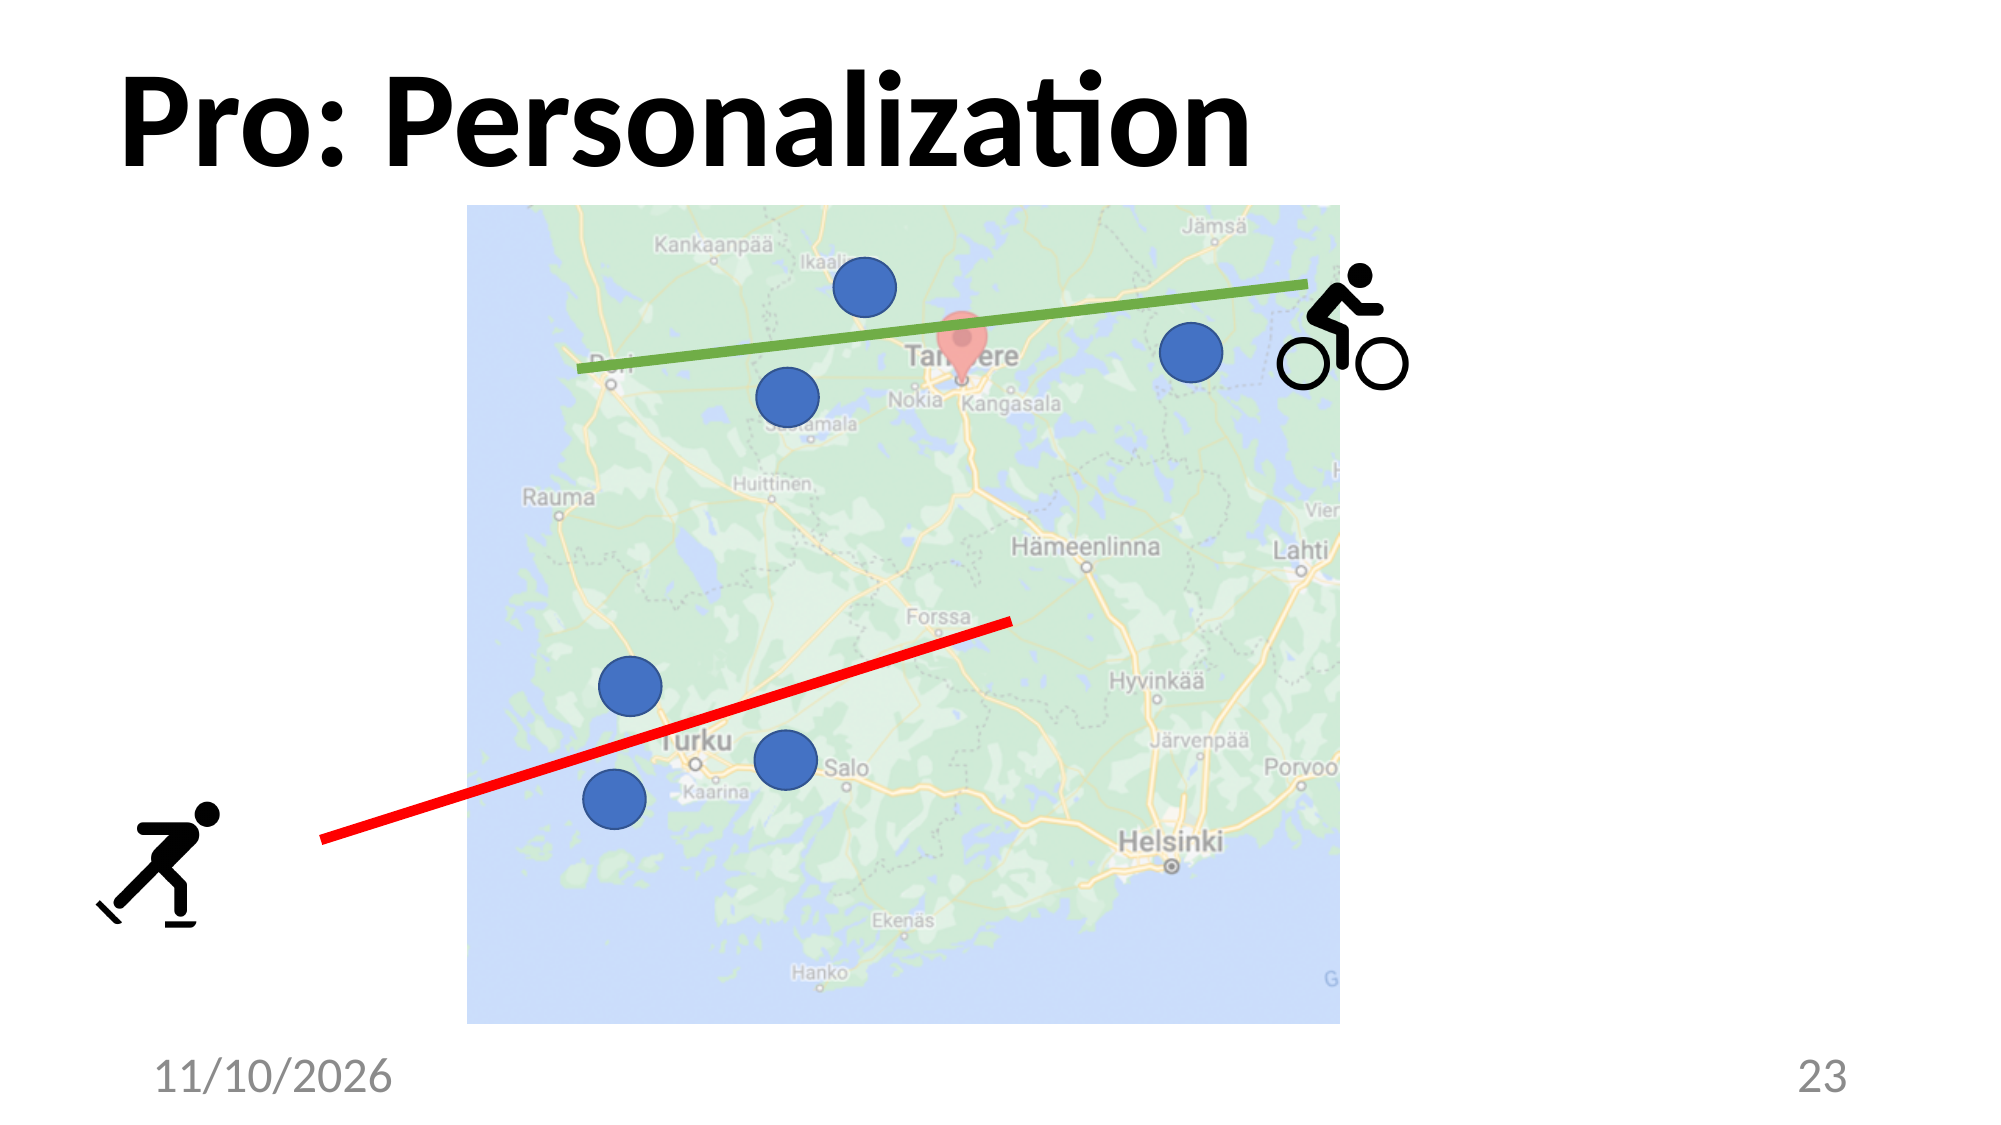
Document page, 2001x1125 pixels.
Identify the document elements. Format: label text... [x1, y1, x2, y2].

picture [466, 205, 1418, 1024]
slide_number 23 [1412, 1042, 1863, 1103]
text_box Pro: Personalization [104, 21, 1271, 201]
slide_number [137, 1042, 588, 1103]
picture [81, 789, 232, 940]
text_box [576, 283, 1267, 370]
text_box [320, 621, 1012, 840]
